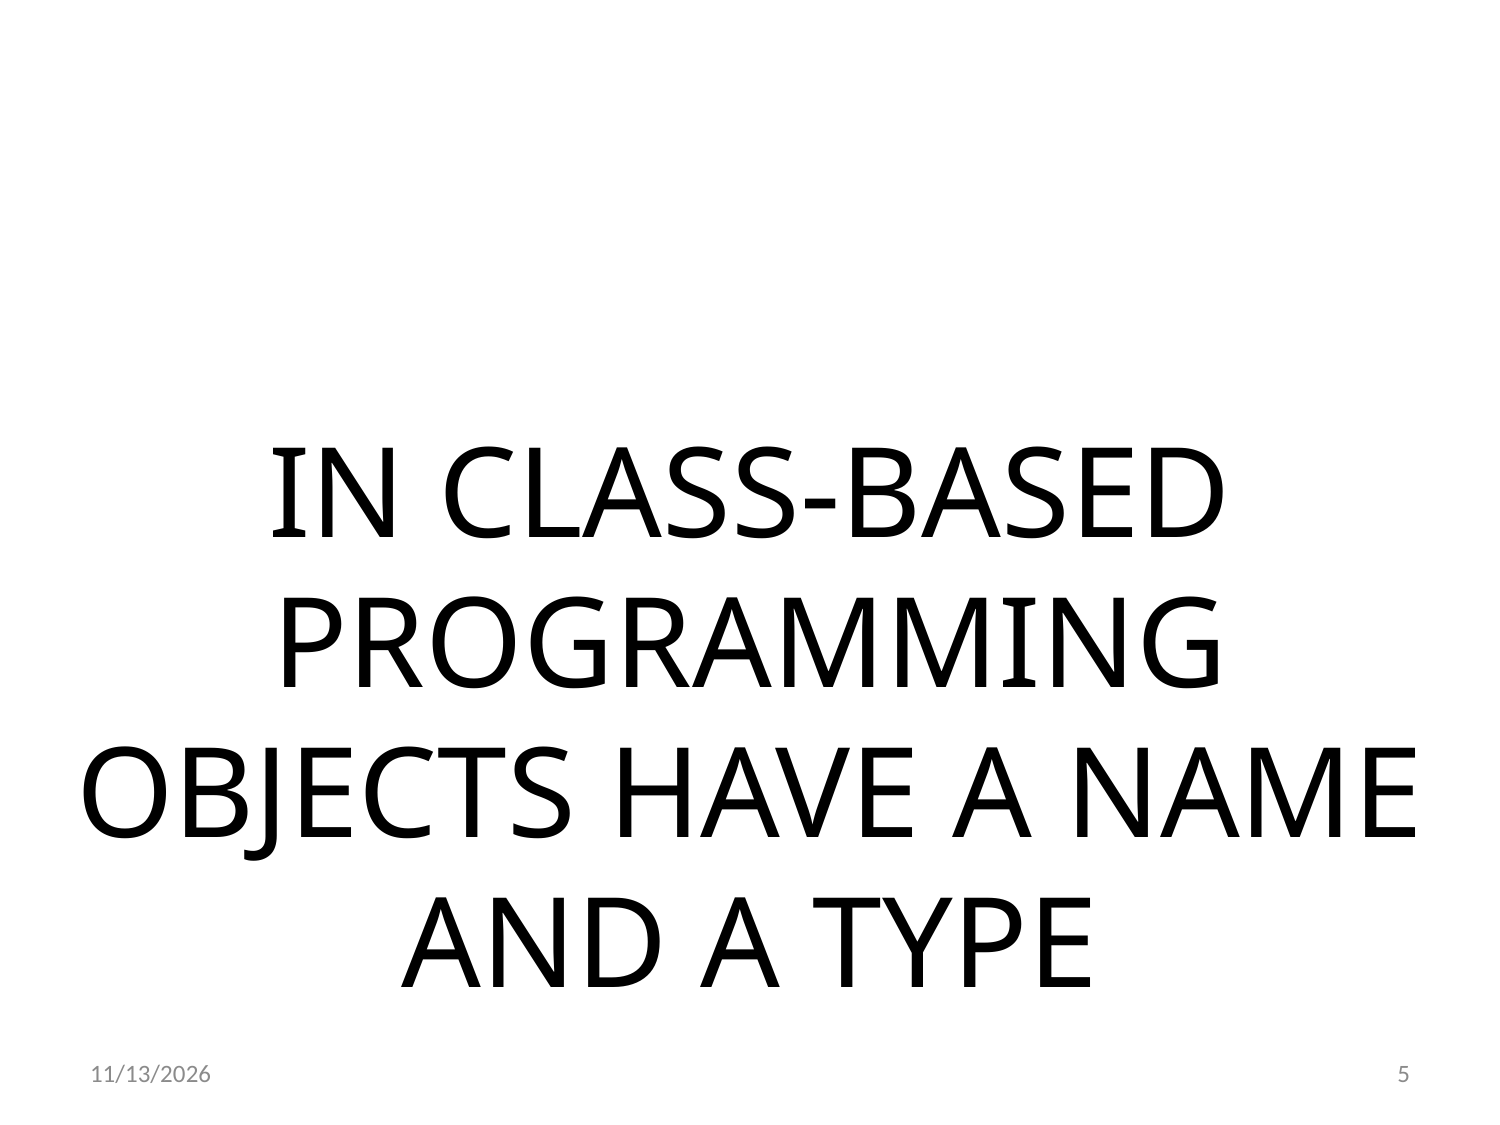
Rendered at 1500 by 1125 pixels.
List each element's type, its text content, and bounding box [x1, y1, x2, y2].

list IN CLASS-BASED PROGRAMMING OBJECTS HAVE A NAME AND A TYPE [0, 404, 1500, 506]
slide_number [75, 1042, 425, 1103]
slide_number 5 [1074, 1042, 1425, 1103]
